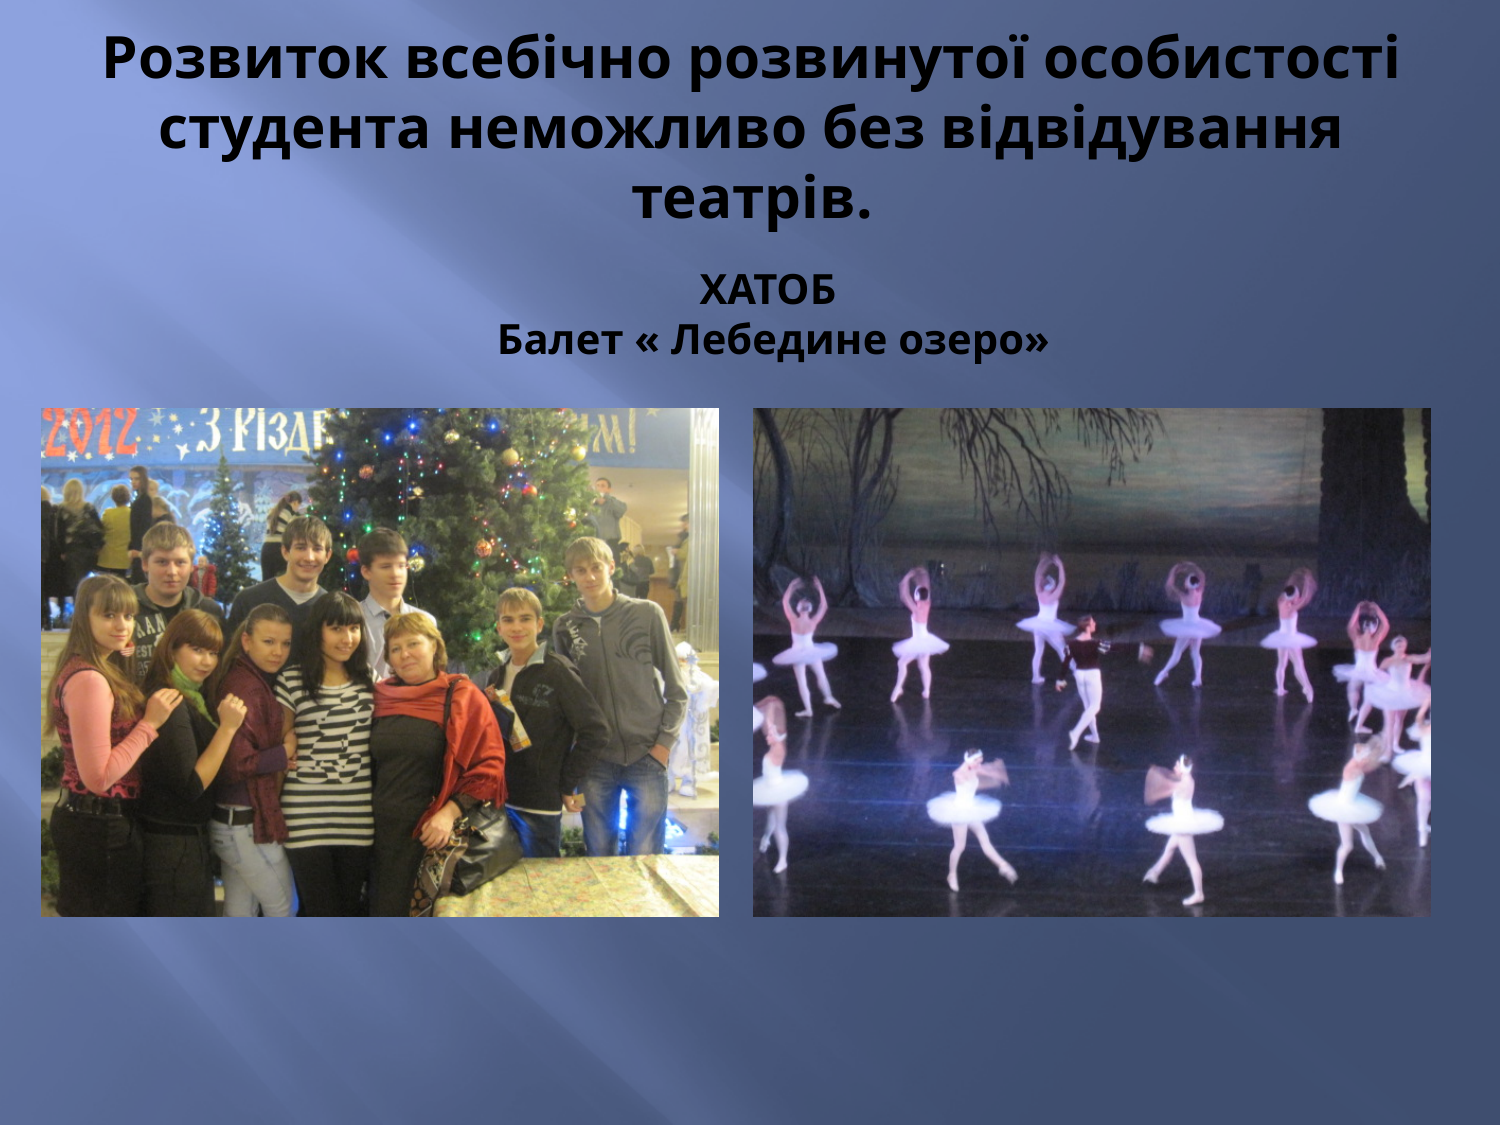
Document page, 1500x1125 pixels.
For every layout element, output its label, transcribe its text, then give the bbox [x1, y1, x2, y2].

title Розвиток всебічно розвинутої особистості студента неможливо без відвідування театрів. [76, 66, 1427, 254]
text_box ХАТОБ Балет « Лебедине озеро» [324, 255, 1223, 371]
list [40, 408, 719, 918]
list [752, 408, 1431, 918]
